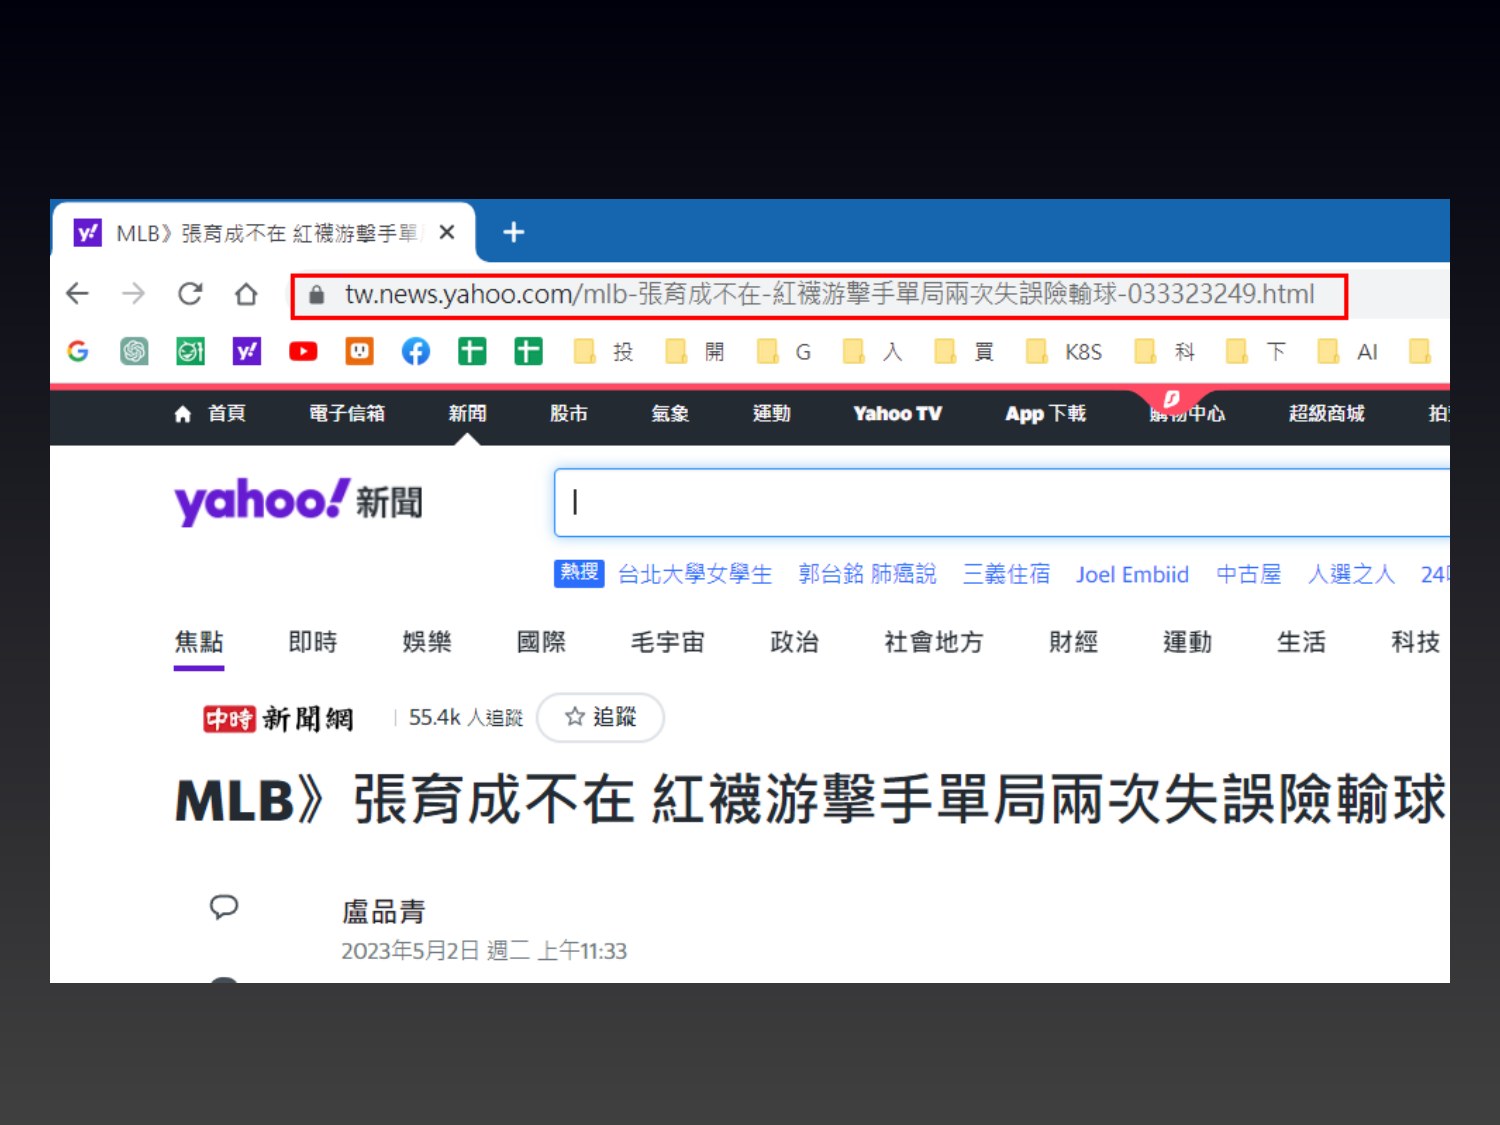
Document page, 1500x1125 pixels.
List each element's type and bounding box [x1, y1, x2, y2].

picture [49, 199, 1451, 984]
